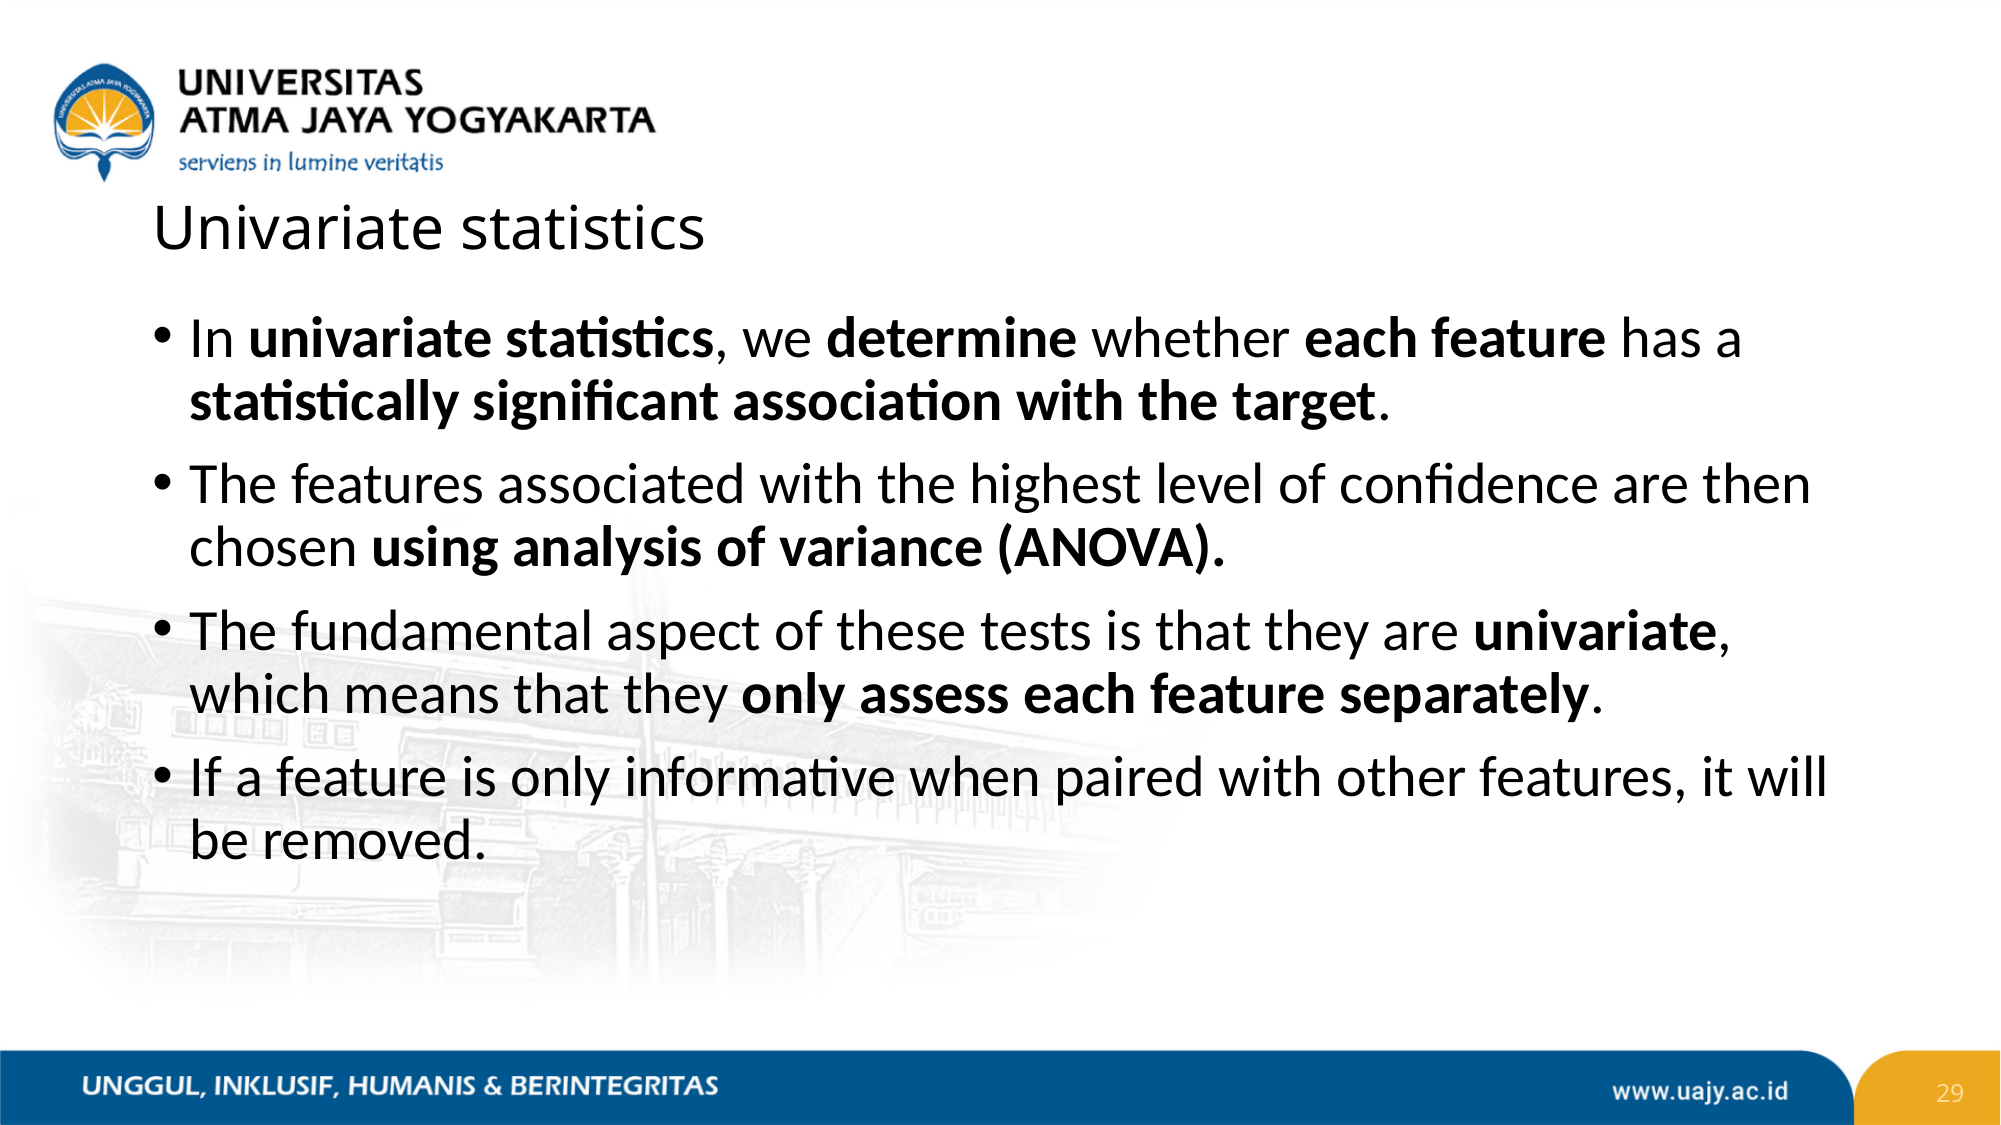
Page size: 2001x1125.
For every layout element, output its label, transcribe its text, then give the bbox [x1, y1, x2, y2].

picture [0, 0, 2001, 1125]
list In univariate statistics, we determine whether each feature has a statistically significant association with the target. The features associated with the highest level of confidence are then chosen using analysis of variance (ANOVA). The fundamental aspect of these tests is that they are univariate, which means that they only assess each feature separately. If a feature is only informative when paired with other features, it will be removed. [137, 299, 1863, 1014]
slide_number 29 [1900, 1070, 2000, 1115]
title Univariate statistics [137, 189, 1863, 271]
